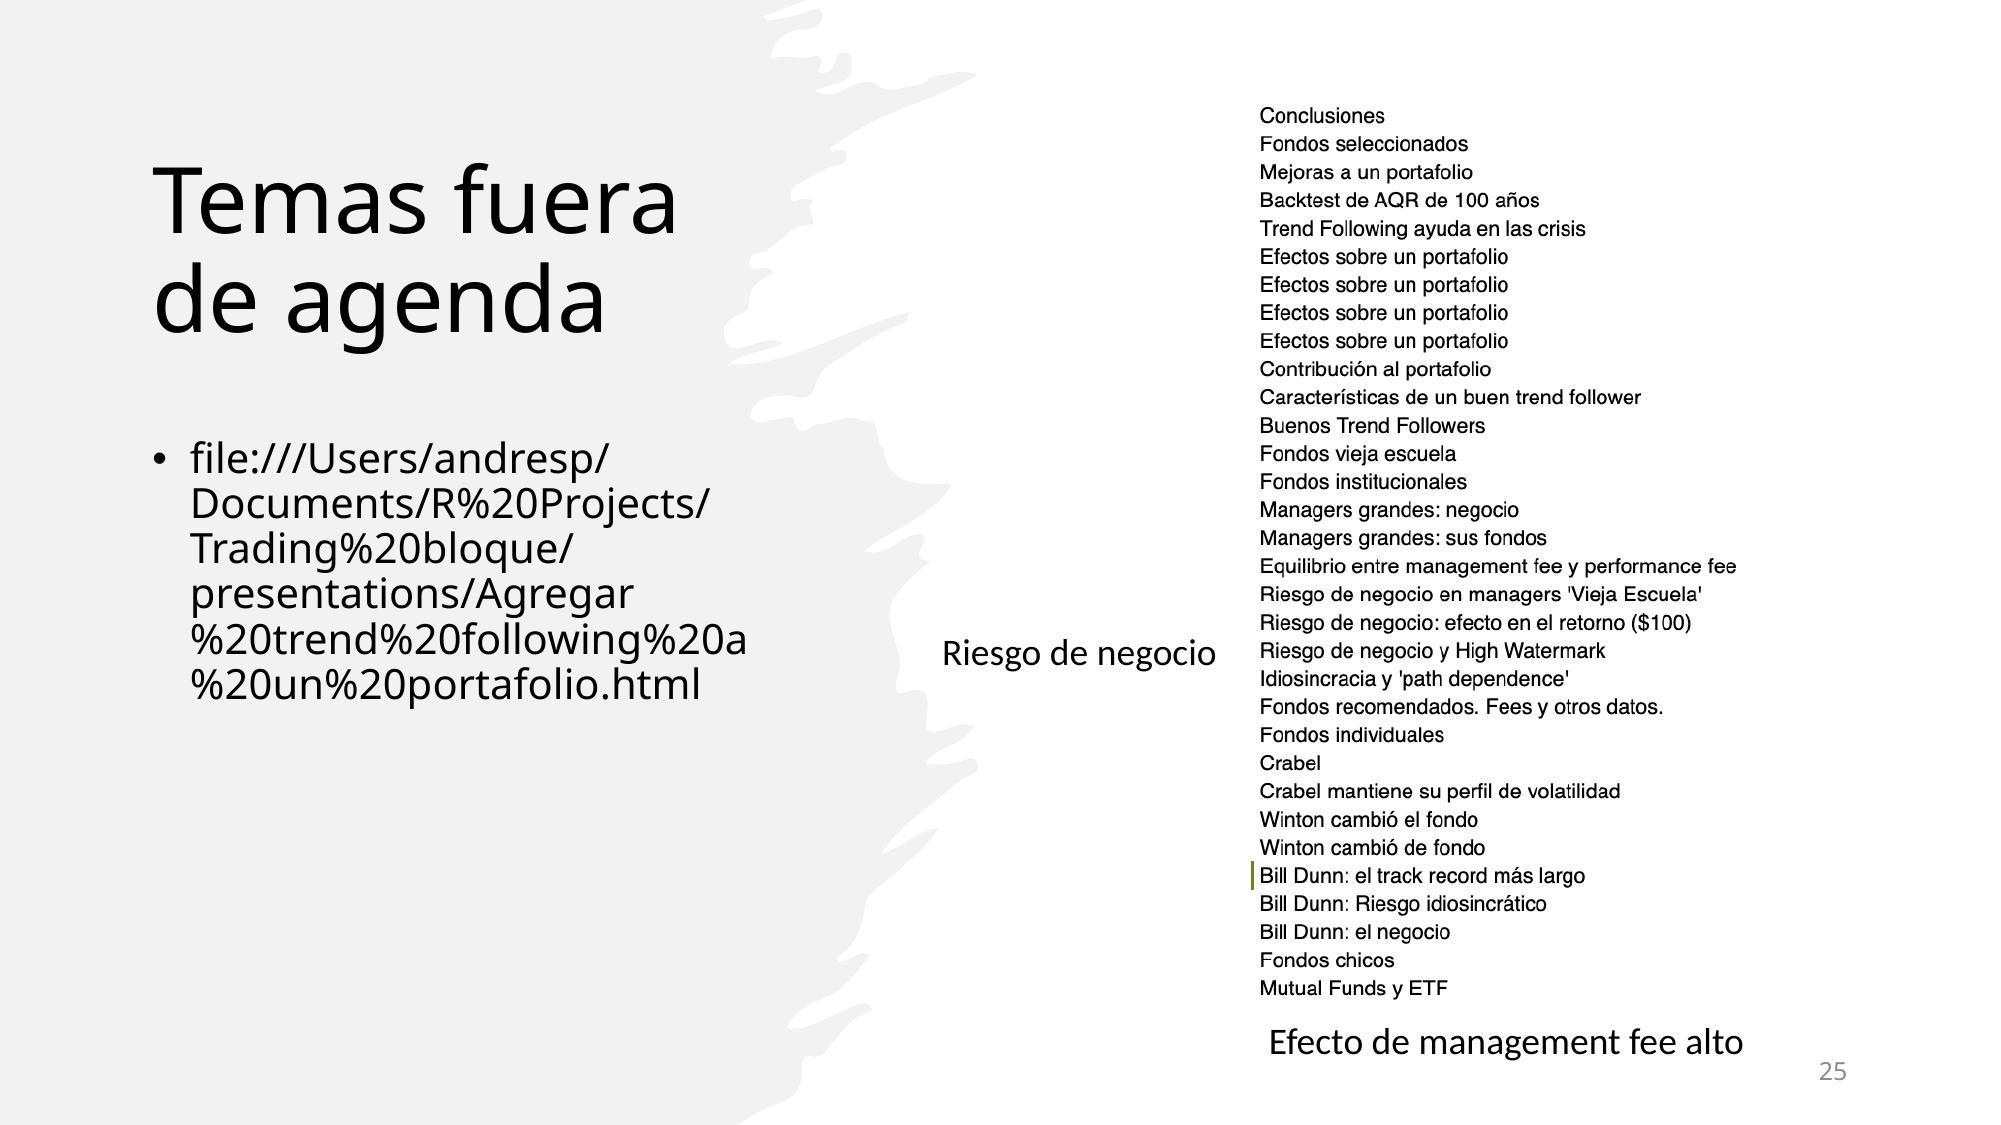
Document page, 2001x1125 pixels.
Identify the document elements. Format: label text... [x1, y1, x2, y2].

title Temas fuera de agenda [137, 105, 776, 401]
slide_number 25 [1412, 1042, 1863, 1103]
picture [1251, 105, 1759, 1025]
list file:///Users/andresp/Documents/R%20Projects/Trading%20bloque/presentations/Agregar%20trend%20following%20a%20un%20portafolio.html [137, 430, 776, 1014]
text_box [739, 0, 2000, 1125]
text_box Riesgo de negocio [927, 620, 1232, 681]
text_box [0, 0, 979, 1125]
text_box Efecto de management fee alto [1254, 1009, 1768, 1069]
